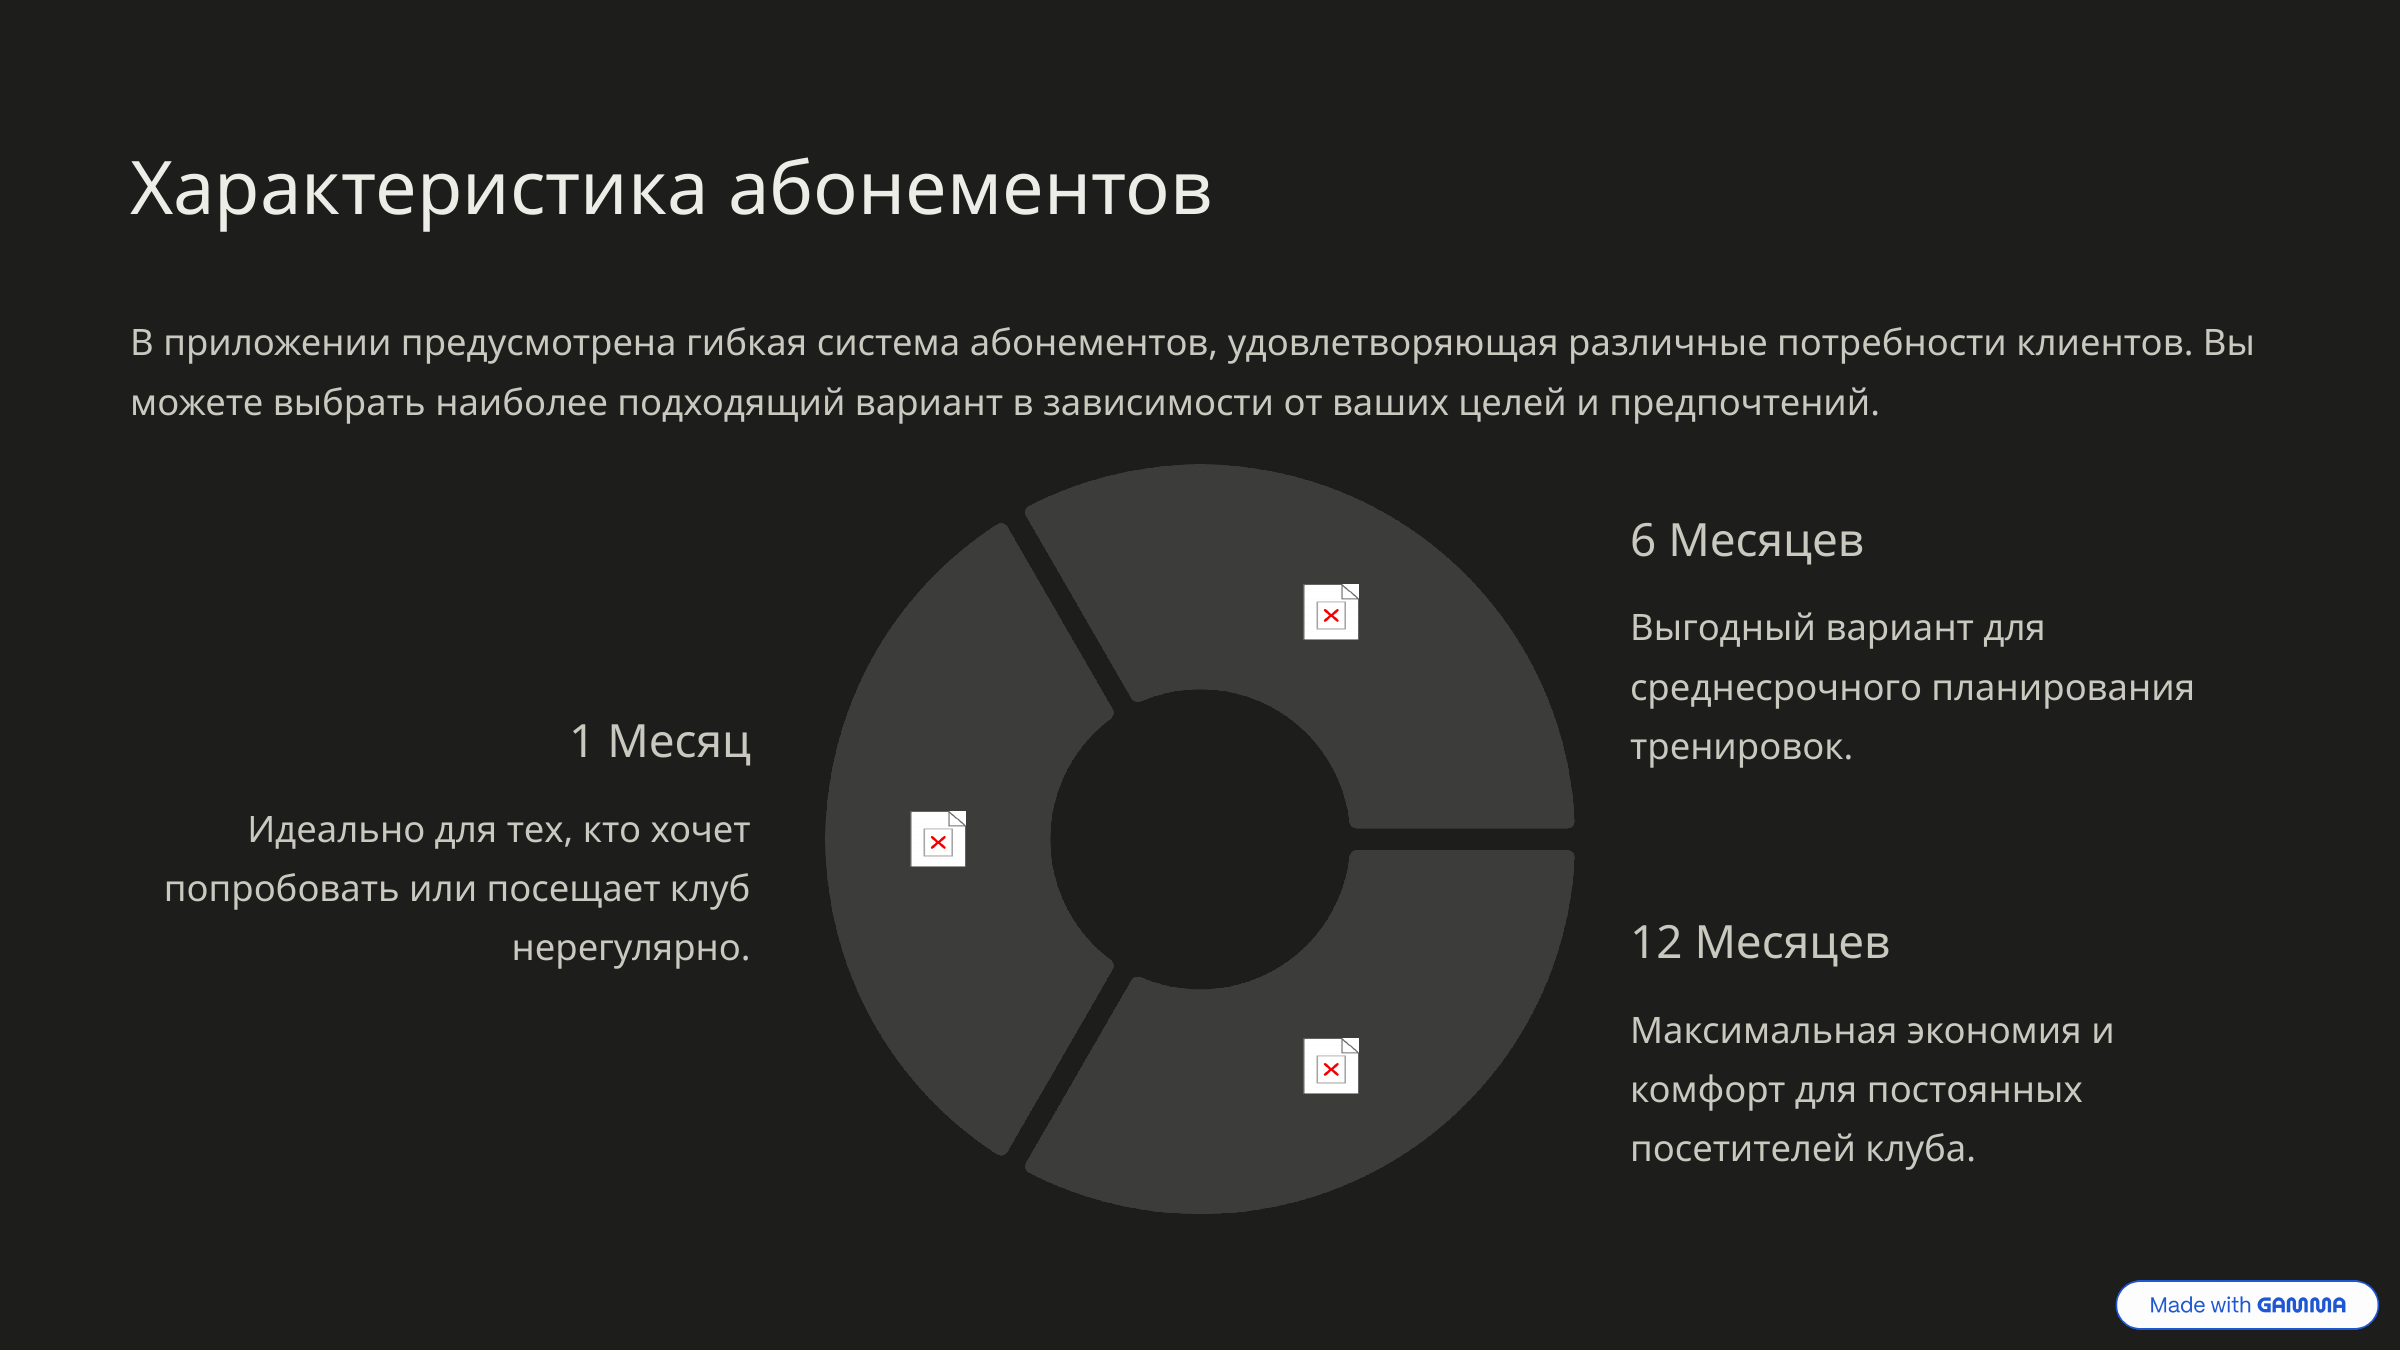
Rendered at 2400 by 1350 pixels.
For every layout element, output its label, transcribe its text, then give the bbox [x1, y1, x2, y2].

picture [825, 464, 1575, 1214]
text_box В приложении предусмотрена гибкая система абонементов, удовлетворяющая различные потребности клиентов. Вы можете выбрать наиболее подходящий вариант в зависимости от ваших целей и предпочтений. [130, 303, 2270, 423]
text_box Характеристика абонементов [130, 136, 1210, 230]
text_box Выгодный вариант для среднесрочного планирования тренировок. [1630, 588, 2270, 768]
picture [2106, 1271, 2389, 1339]
text_box 12 Месяцев [1630, 910, 2096, 969]
text_box 6 Месяцев [1630, 508, 2096, 567]
text_box 1 Месяц [286, 709, 752, 768]
text_box Максимальная экономия и комфорт для постоянных посетителей клуба. [1630, 991, 2270, 1170]
text_box Идеально для тех, кто хочет попробовать или посещает клуб нерегулярно. [130, 790, 752, 969]
